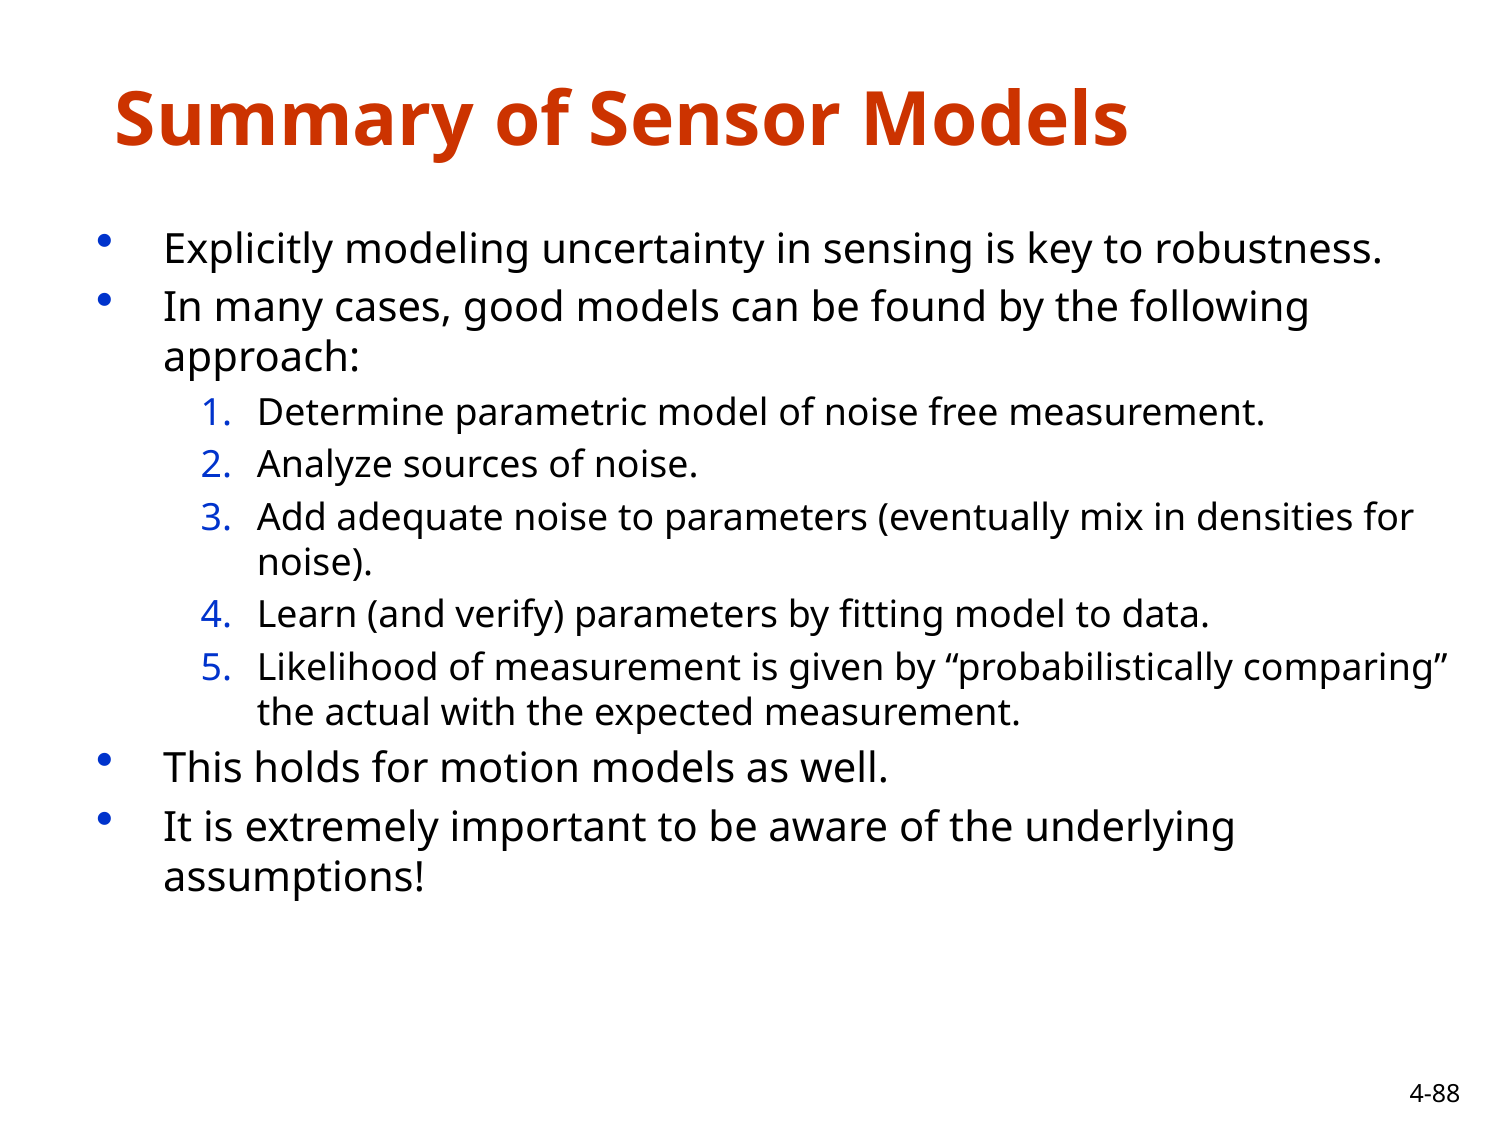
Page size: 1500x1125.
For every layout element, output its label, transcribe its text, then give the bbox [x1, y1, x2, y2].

title Summary of Sensor Models [99, 62, 1483, 168]
list Explicitly modeling uncertainty in sensing is key to robustness. In many cases, good models can be found by the following approach: Determine parametric model of noise free measurement. Analyze sources of noise. Add adequate noise to parameters (eventually mix in densities for noise). Learn (and verify) parameters by fitting model to data. Likelihood of measurement is given by “probabilistically comparing” the actual with the expected measurement. This holds for motion models as well. It is extremely important to be aware of the underlying assumptions! [81, 214, 1481, 1002]
